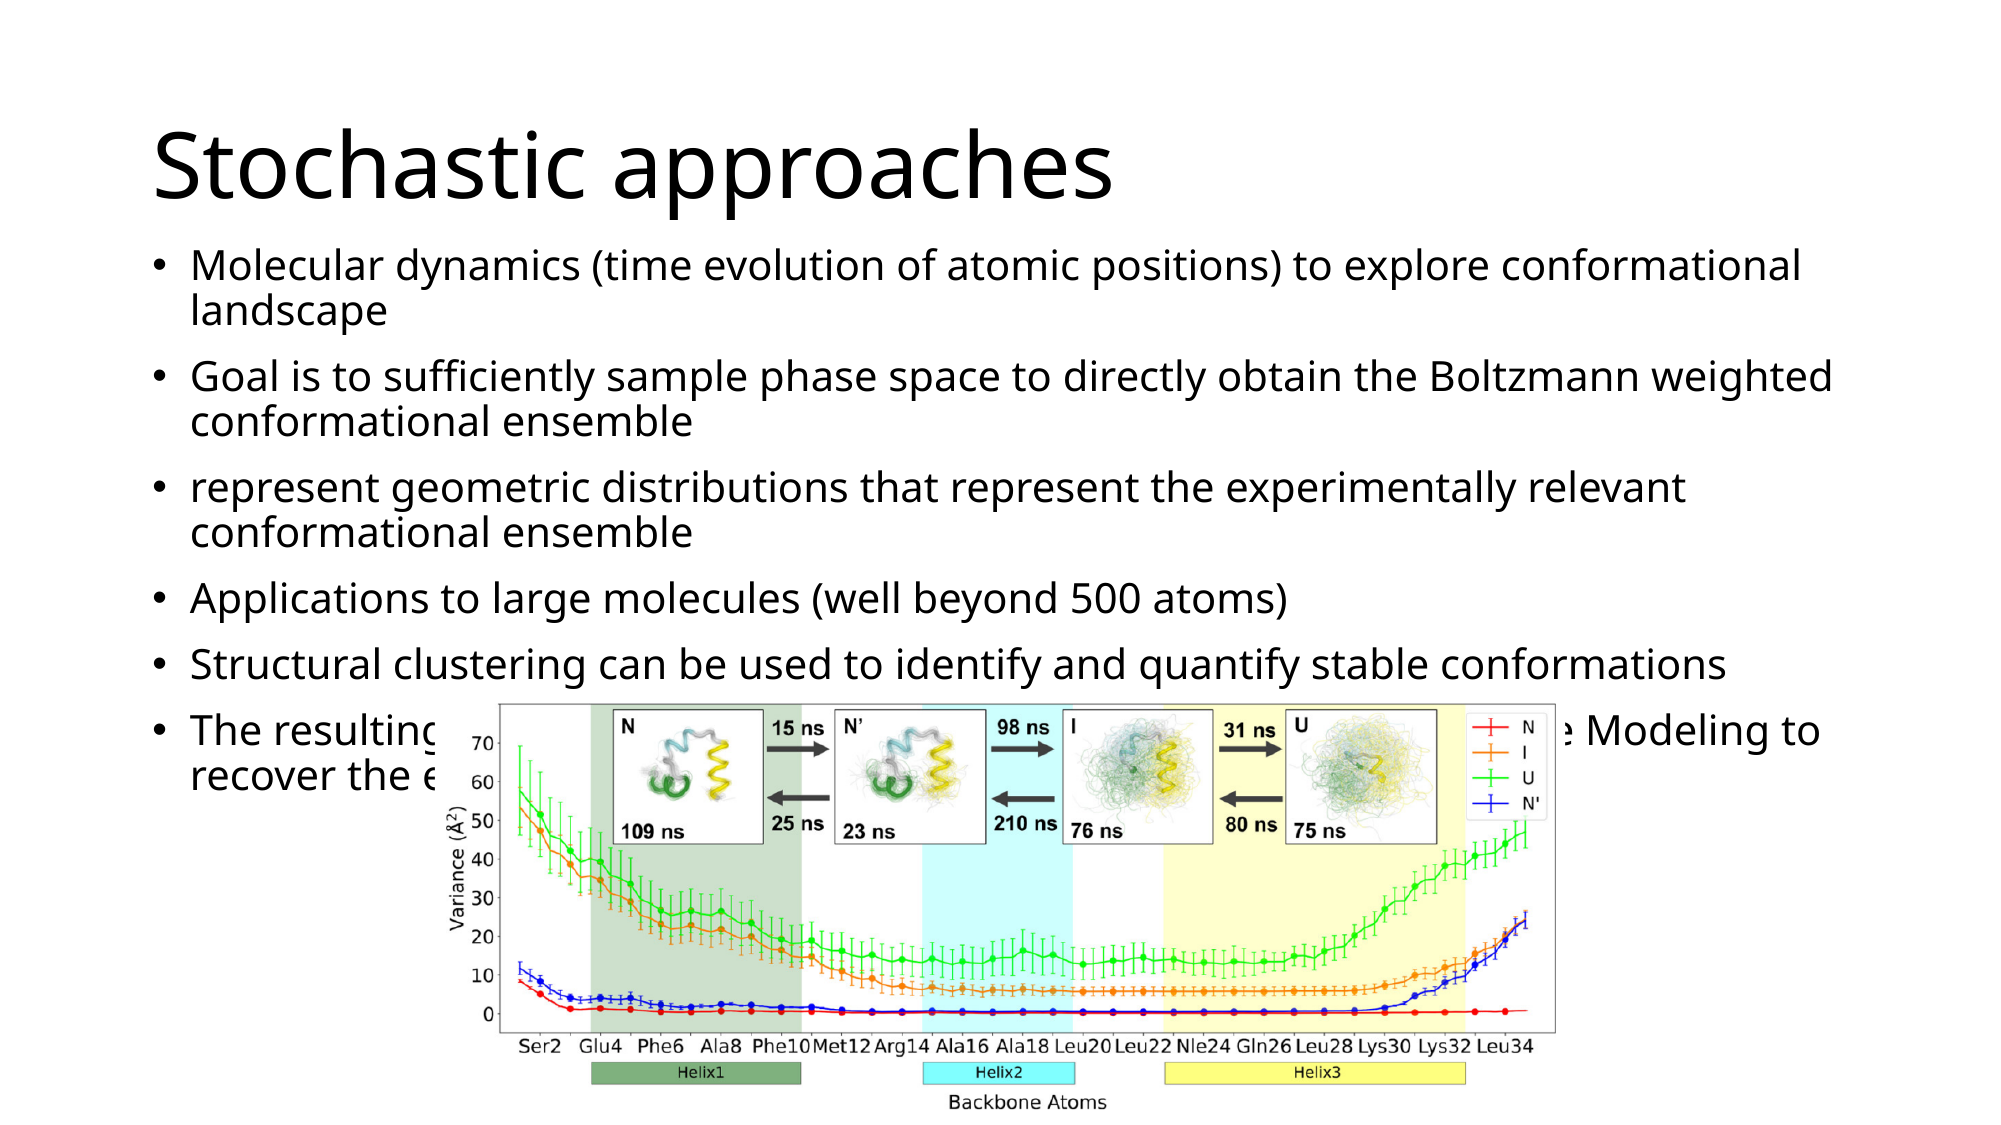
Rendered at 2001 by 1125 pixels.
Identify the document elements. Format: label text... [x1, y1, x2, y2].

title Stochastic approaches [137, 59, 1863, 236]
picture [434, 702, 1566, 1125]
list Molecular dynamics (time evolution of atomic positions) to explore conformational landscape Goal is to sufficiently sample phase space to directly obtain the Boltzmann weighted conformational ensemble represent geometric distributions that represent the experimentally relevant conformational ensemble Applications to large molecules (well beyond 500 atoms) Structural clustering can be used to identify and quantify stable conformations The resulting discretized trajectory data can be used with Markov State Modeling to recover the equilibrium properties of a process. [137, 236, 1863, 1014]
